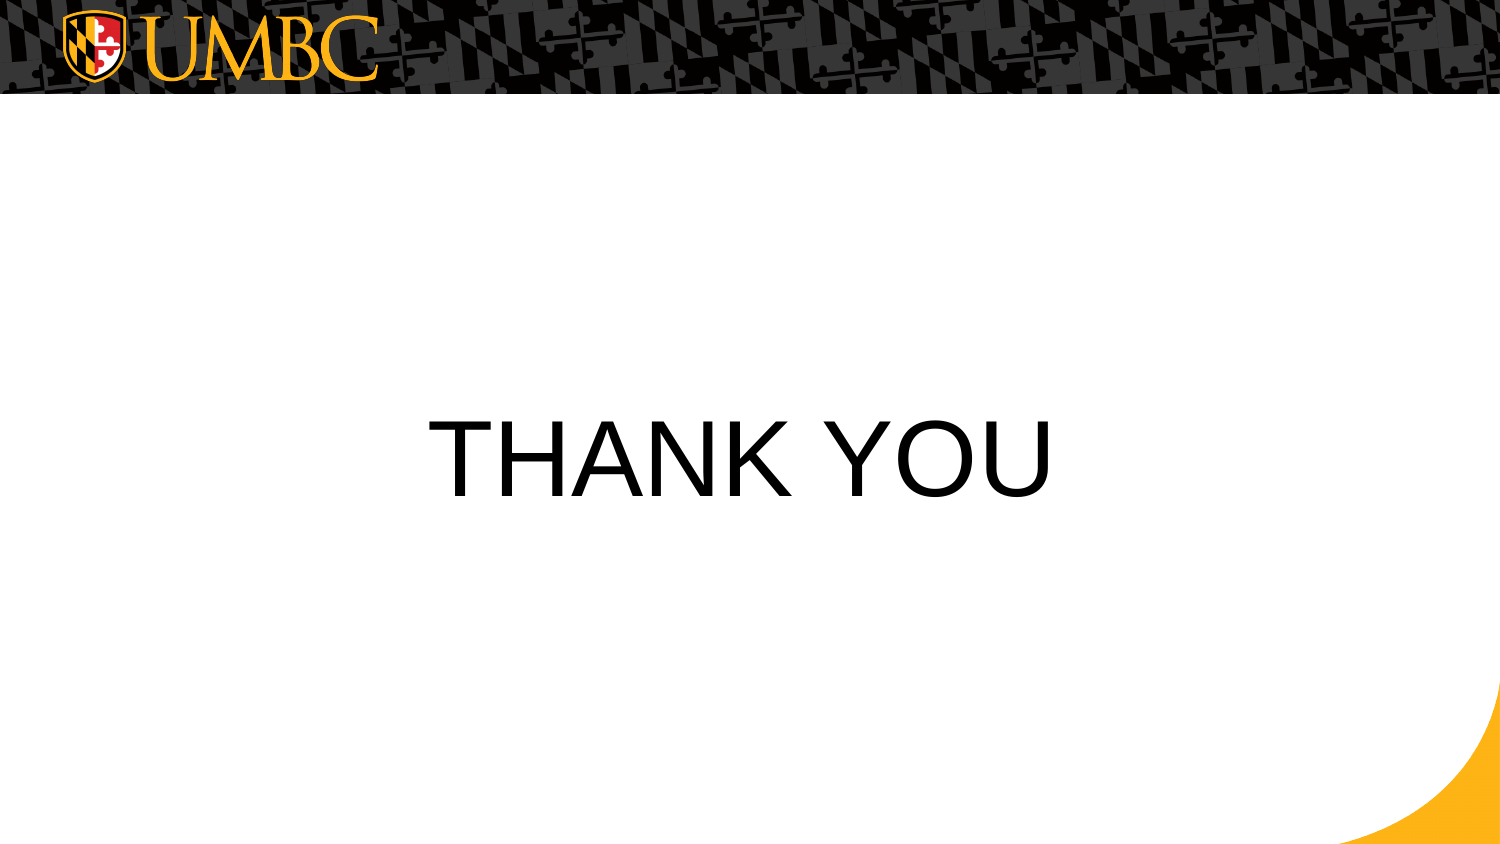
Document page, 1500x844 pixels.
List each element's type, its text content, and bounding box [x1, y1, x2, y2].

title THANK YOU [43, 196, 1442, 533]
picture [0, 0, 1500, 94]
picture [1338, 679, 1500, 844]
